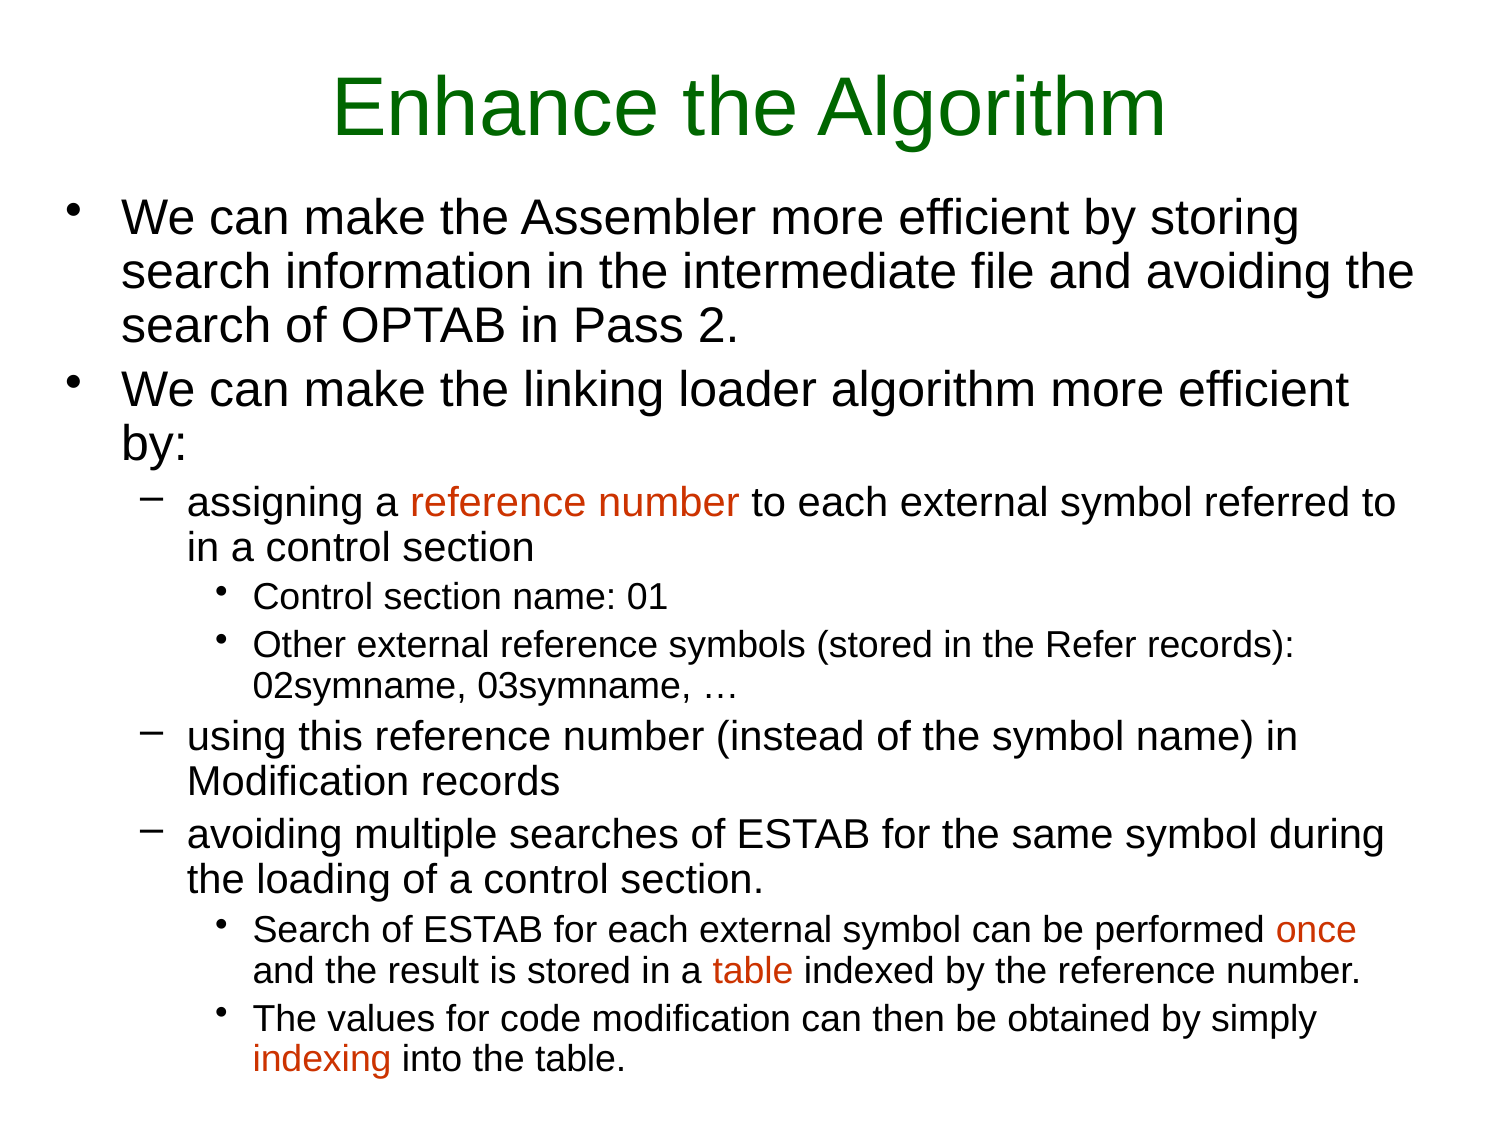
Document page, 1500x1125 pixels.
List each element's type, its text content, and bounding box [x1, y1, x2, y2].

list We can make the Assembler more efficient by storing search information in the intermediate file and avoiding the search of OPTAB in Pass 2. We can make the linking loader algorithm more efficient by: assigning a reference number to each external symbol referred to in a control section Control section name: 01 Other external reference symbols (stored in the Refer records): 02symname, 03symname, … using this reference number (instead of the symbol name) in Modification records avoiding multiple searches of ESTAB for the same symbol during the loading of a control section. Search of ESTAB for each external symbol can be performed once and the result is stored in a table indexed by the reference number. The values for code modification can then be obtained by simply indexing into the table. [49, 184, 1438, 1058]
title Enhance the Algorithm [74, 44, 1426, 160]
